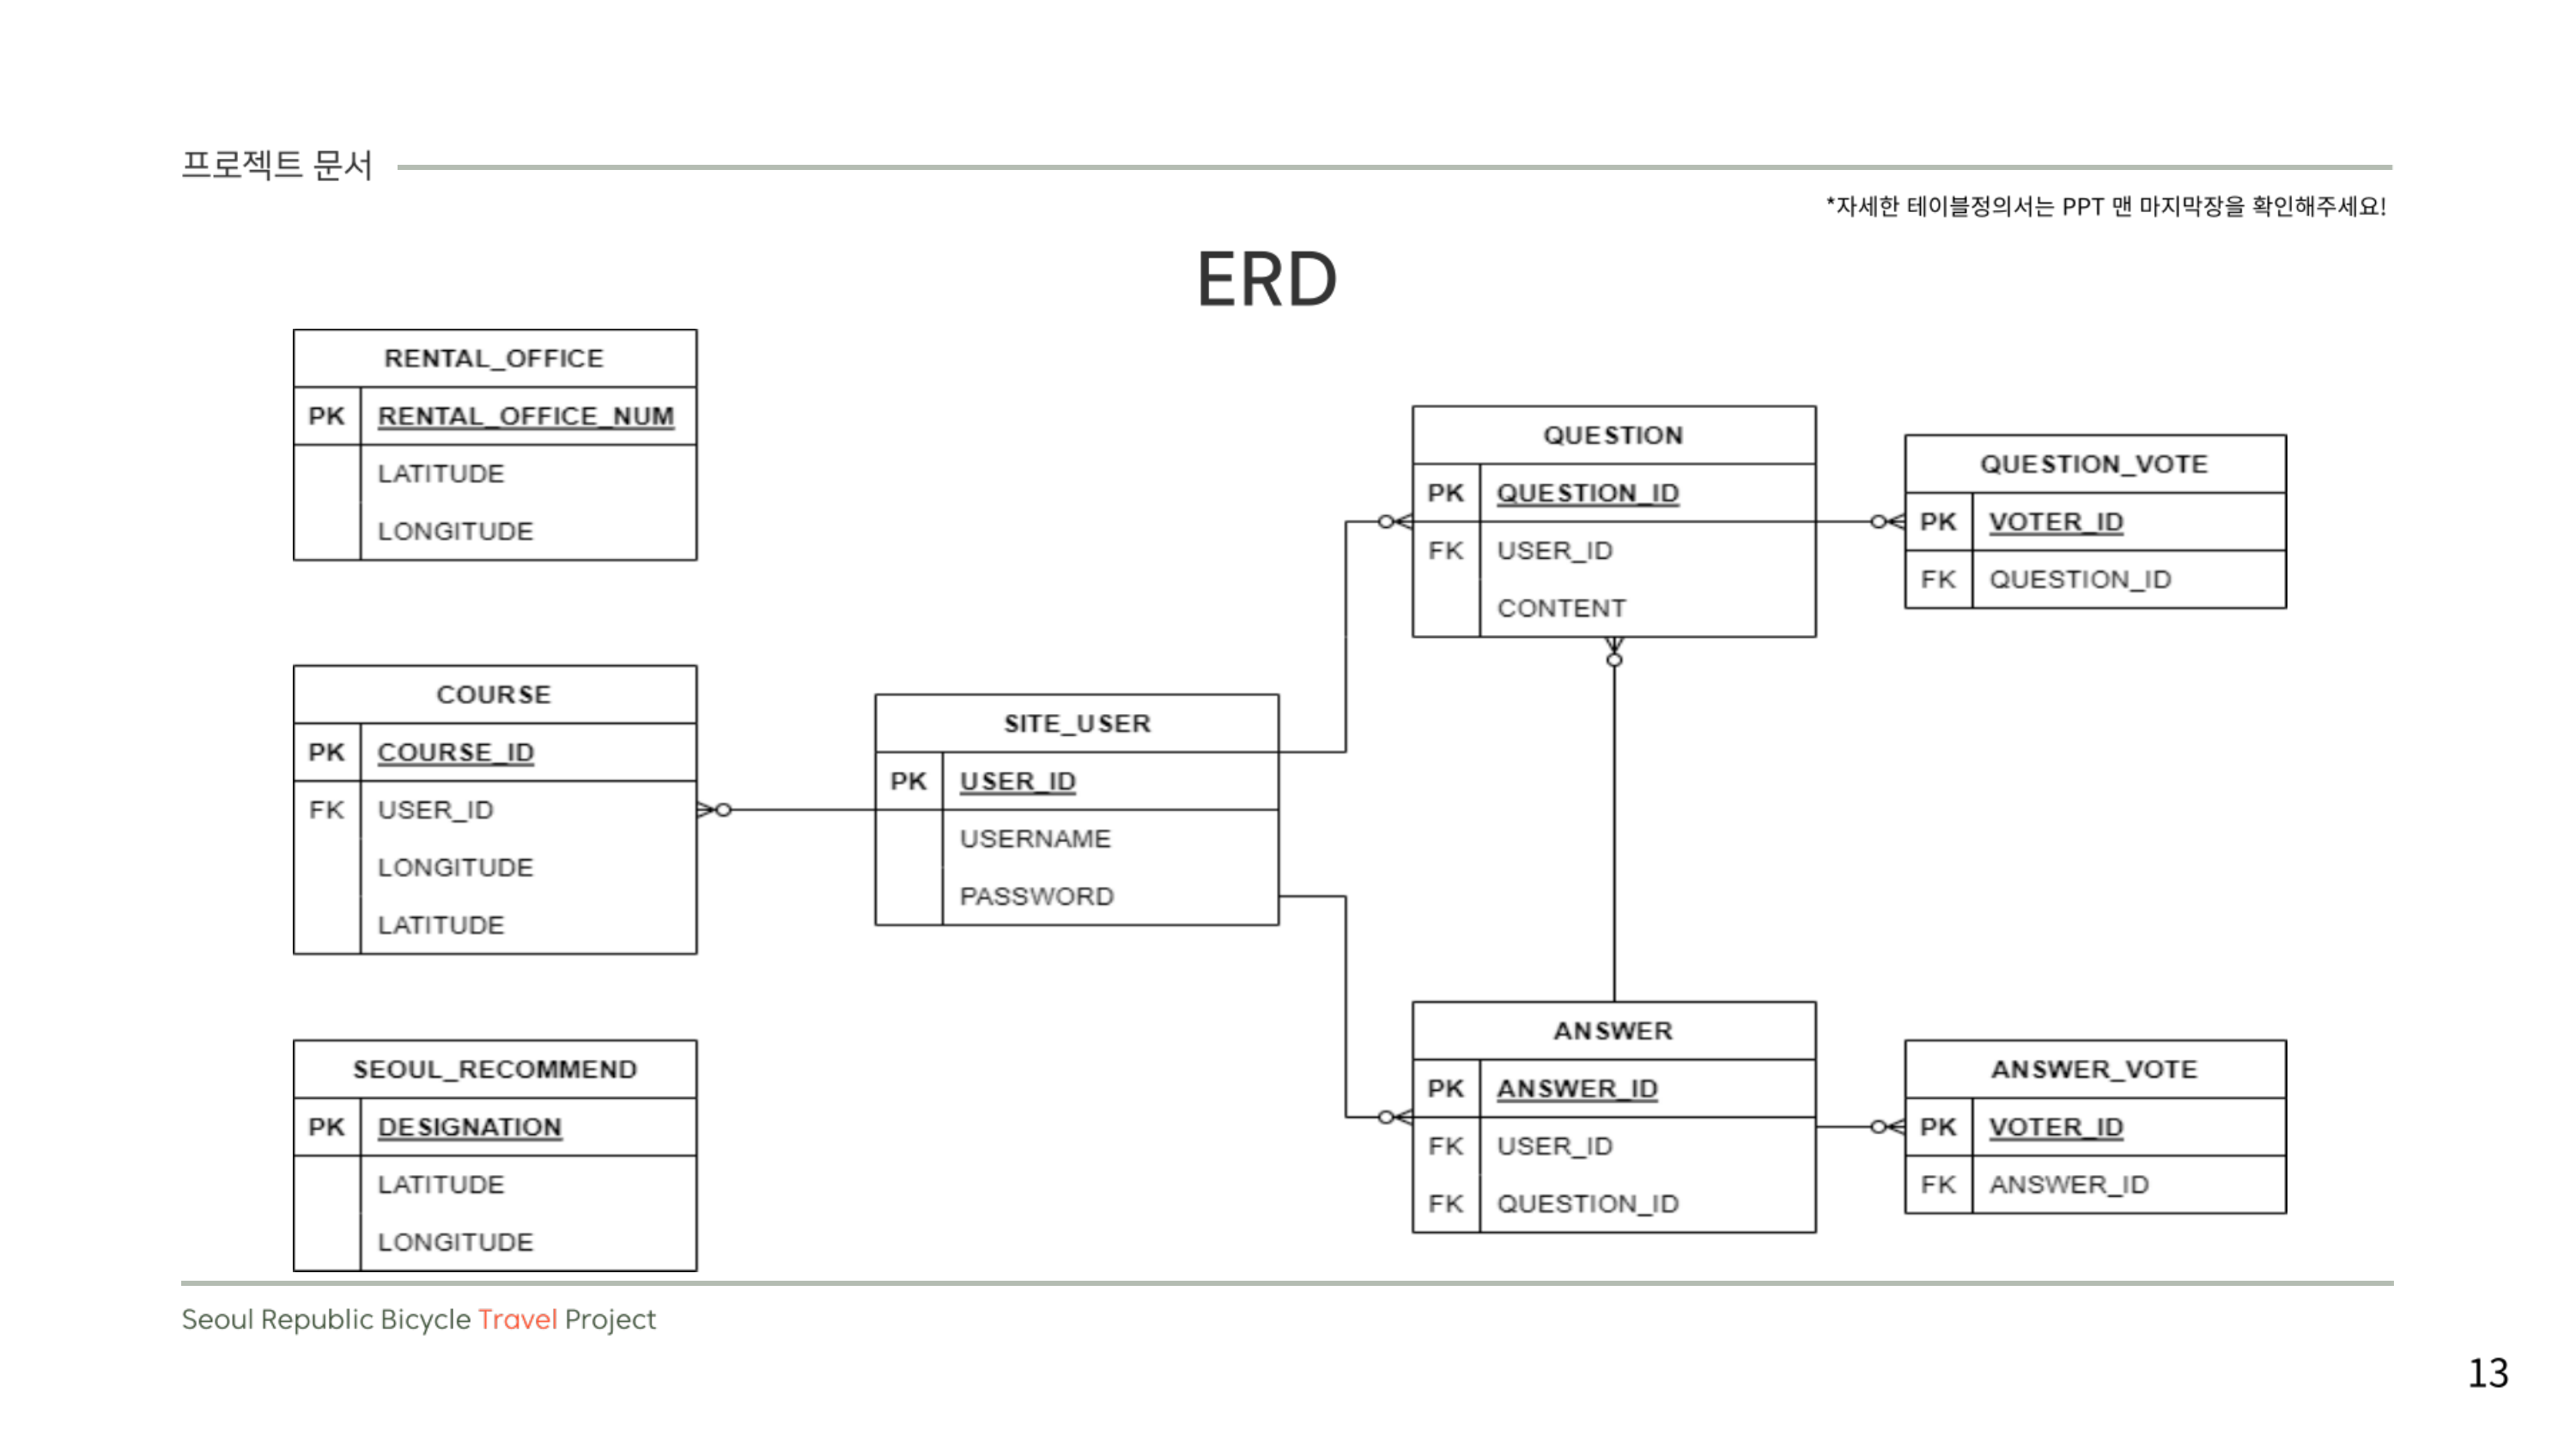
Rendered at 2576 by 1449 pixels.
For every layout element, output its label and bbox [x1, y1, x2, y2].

picture [176, 139, 390, 205]
picture [2247, 1338, 2524, 1405]
text_box [181, 1281, 2395, 1286]
picture [178, 1300, 668, 1350]
text_box [293, 328, 2287, 1273]
picture [990, 221, 1361, 328]
text_box [398, 165, 2394, 170]
picture [1815, 185, 2397, 228]
